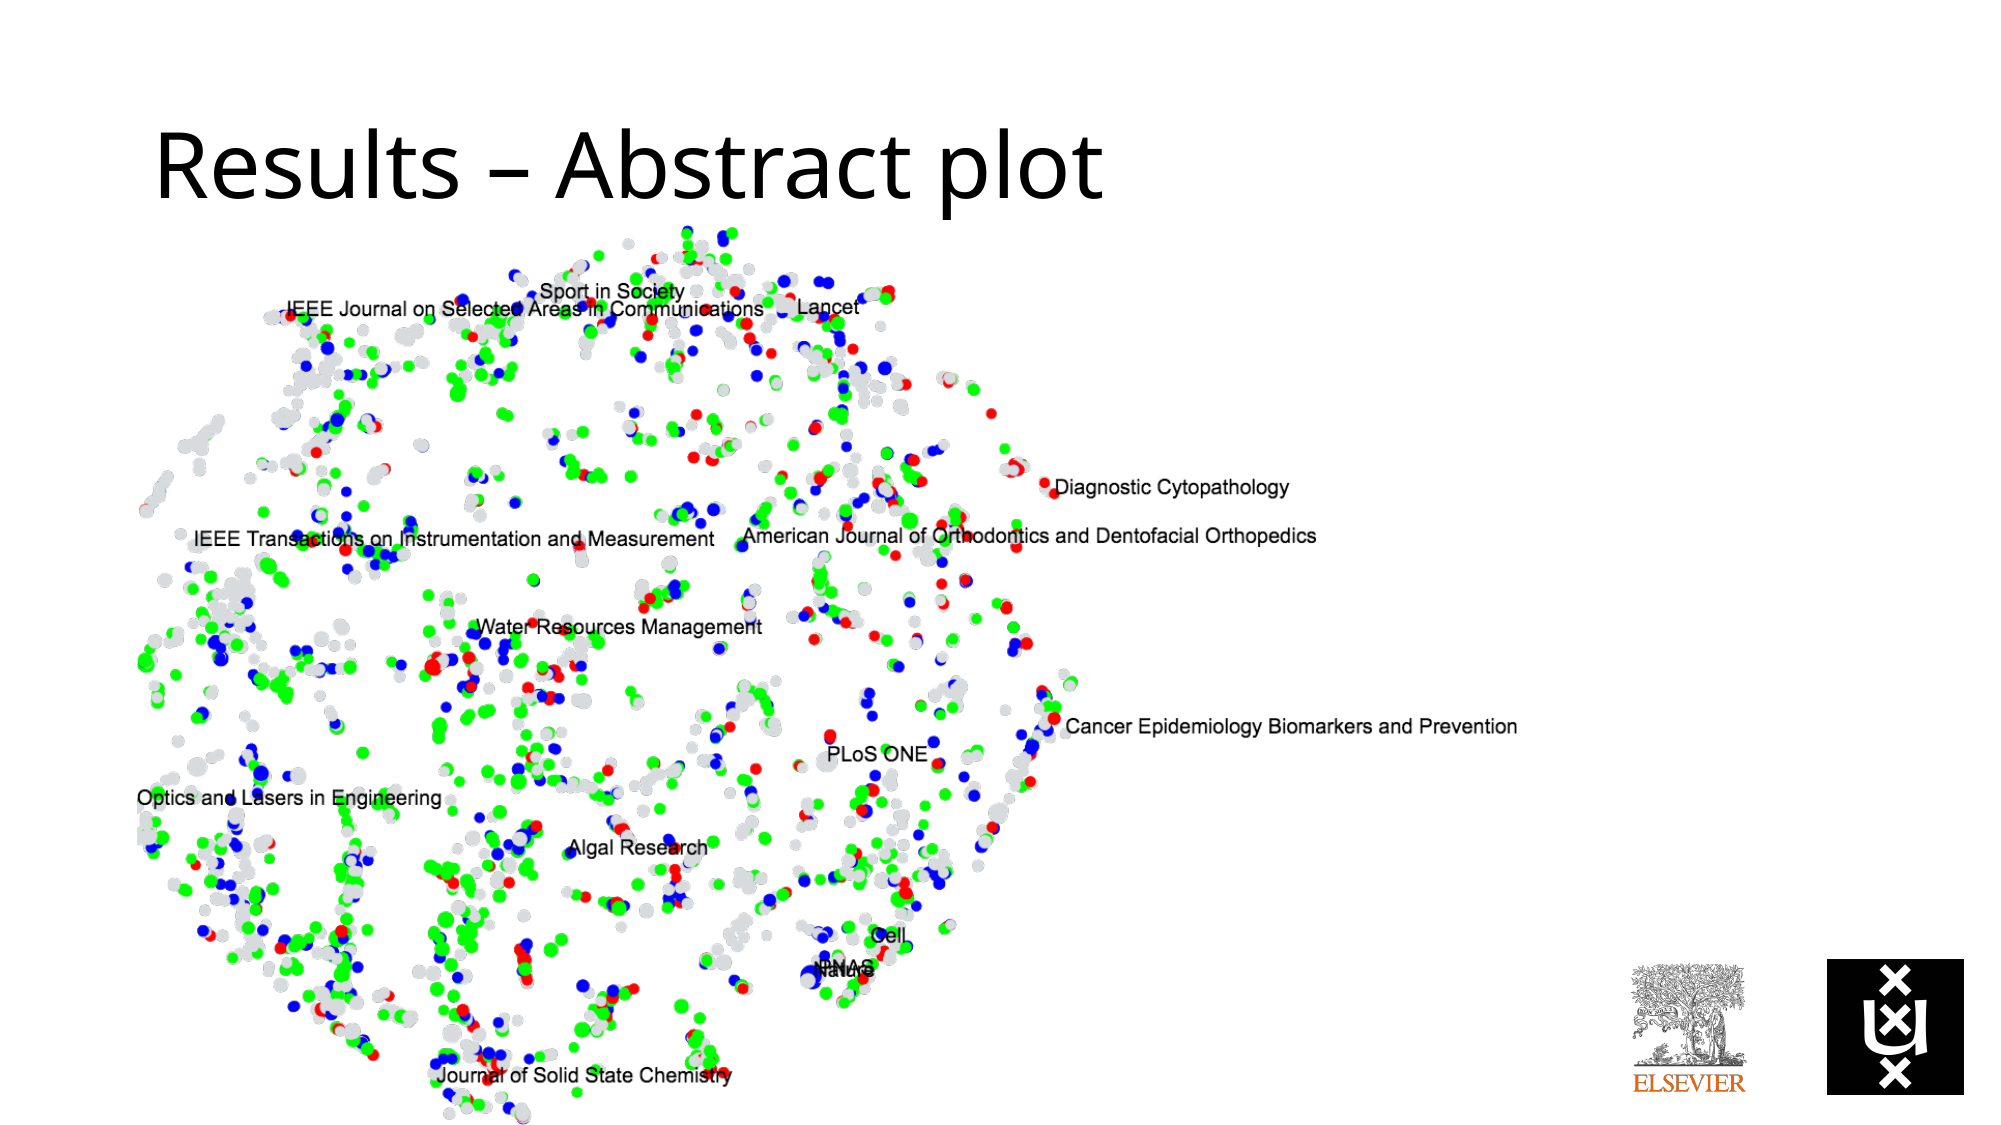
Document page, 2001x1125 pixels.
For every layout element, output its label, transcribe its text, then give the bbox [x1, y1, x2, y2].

picture [1627, 959, 1750, 1095]
picture [1827, 959, 1964, 1095]
picture [137, 225, 1517, 1125]
title Results – Abstract plot [137, 59, 1863, 278]
